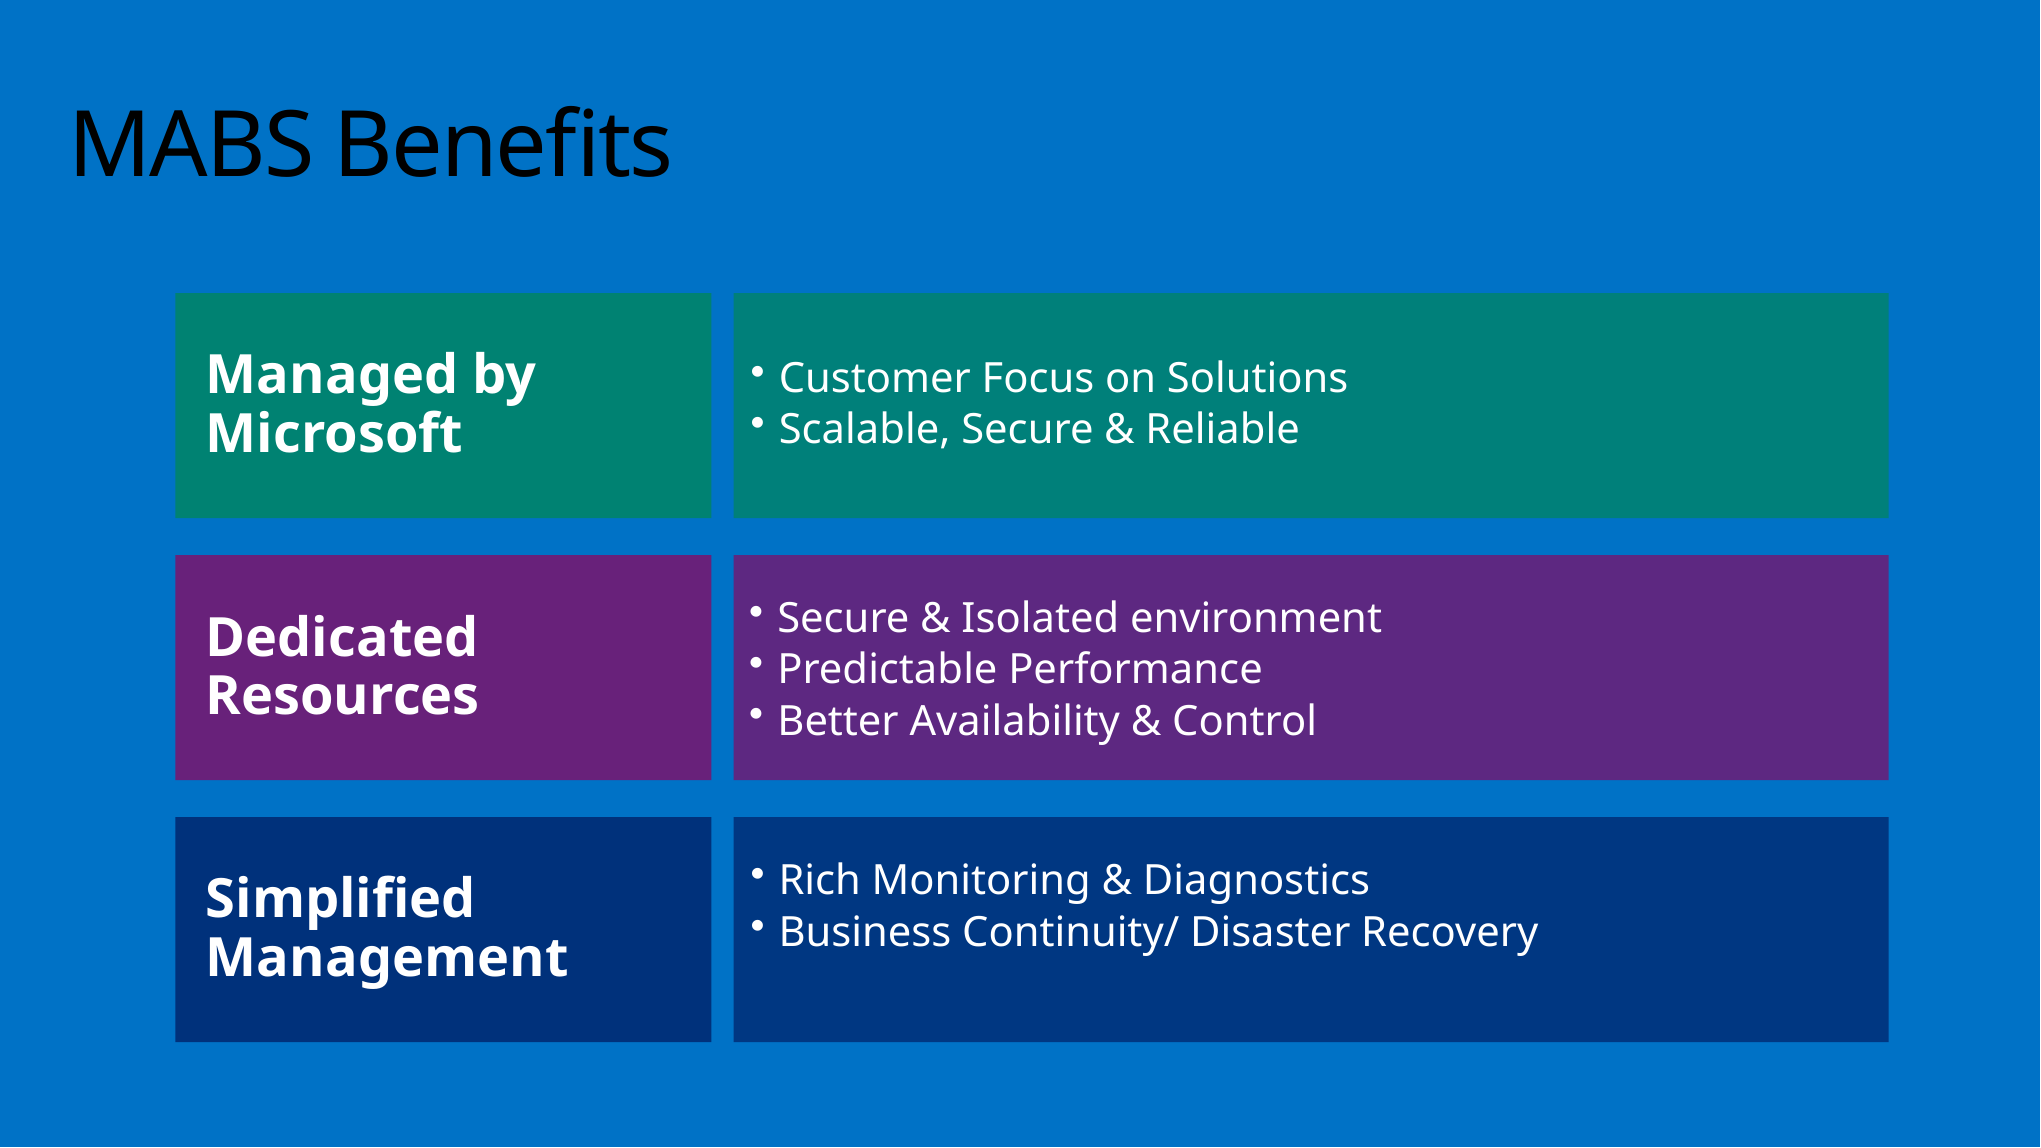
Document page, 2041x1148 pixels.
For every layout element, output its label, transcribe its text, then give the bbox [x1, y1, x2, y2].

text_box [733, 292, 1890, 519]
title MABS Benefits [45, 48, 1996, 199]
text_box Rich Monitoring & Diagnostics Business Continuity/ Disaster Recovery [720, 834, 1887, 980]
text_box Dedicated Resources [174, 554, 712, 781]
text_box Customer Focus on Solutions Scalable, Secure & Reliable [720, 332, 1887, 477]
text_box [733, 554, 1890, 781]
text_box Managed by Microsoft [174, 292, 712, 519]
text_box [733, 816, 1890, 1043]
text_box Simplified Management [174, 816, 712, 1043]
text_box Secure & Isolated environment Predictable Performance Better Availability & Control [719, 572, 1885, 815]
